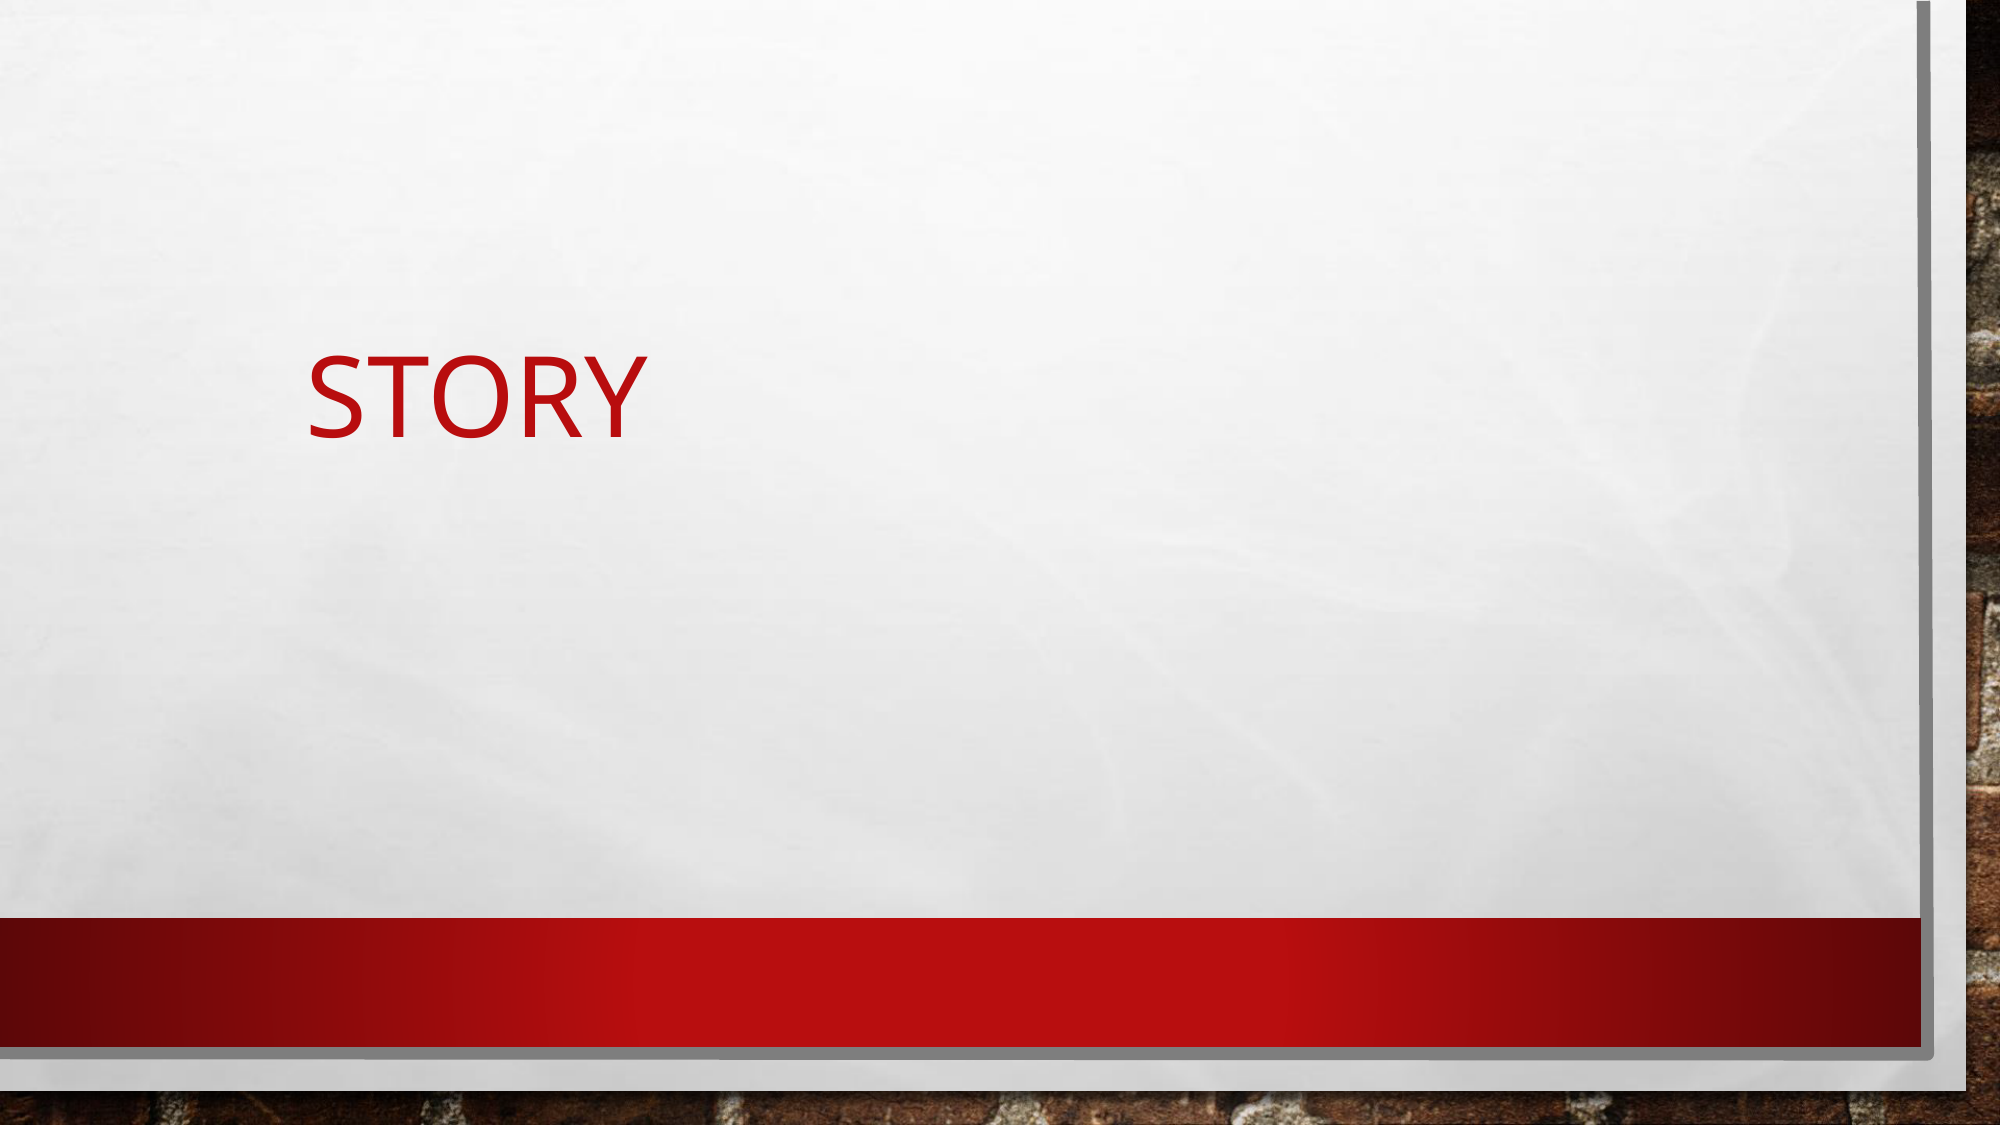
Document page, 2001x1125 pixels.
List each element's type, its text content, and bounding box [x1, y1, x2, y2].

picture [0, 0, 1921, 1047]
picture [0, 0, 2000, 1125]
title STORY [244, 272, 1205, 514]
